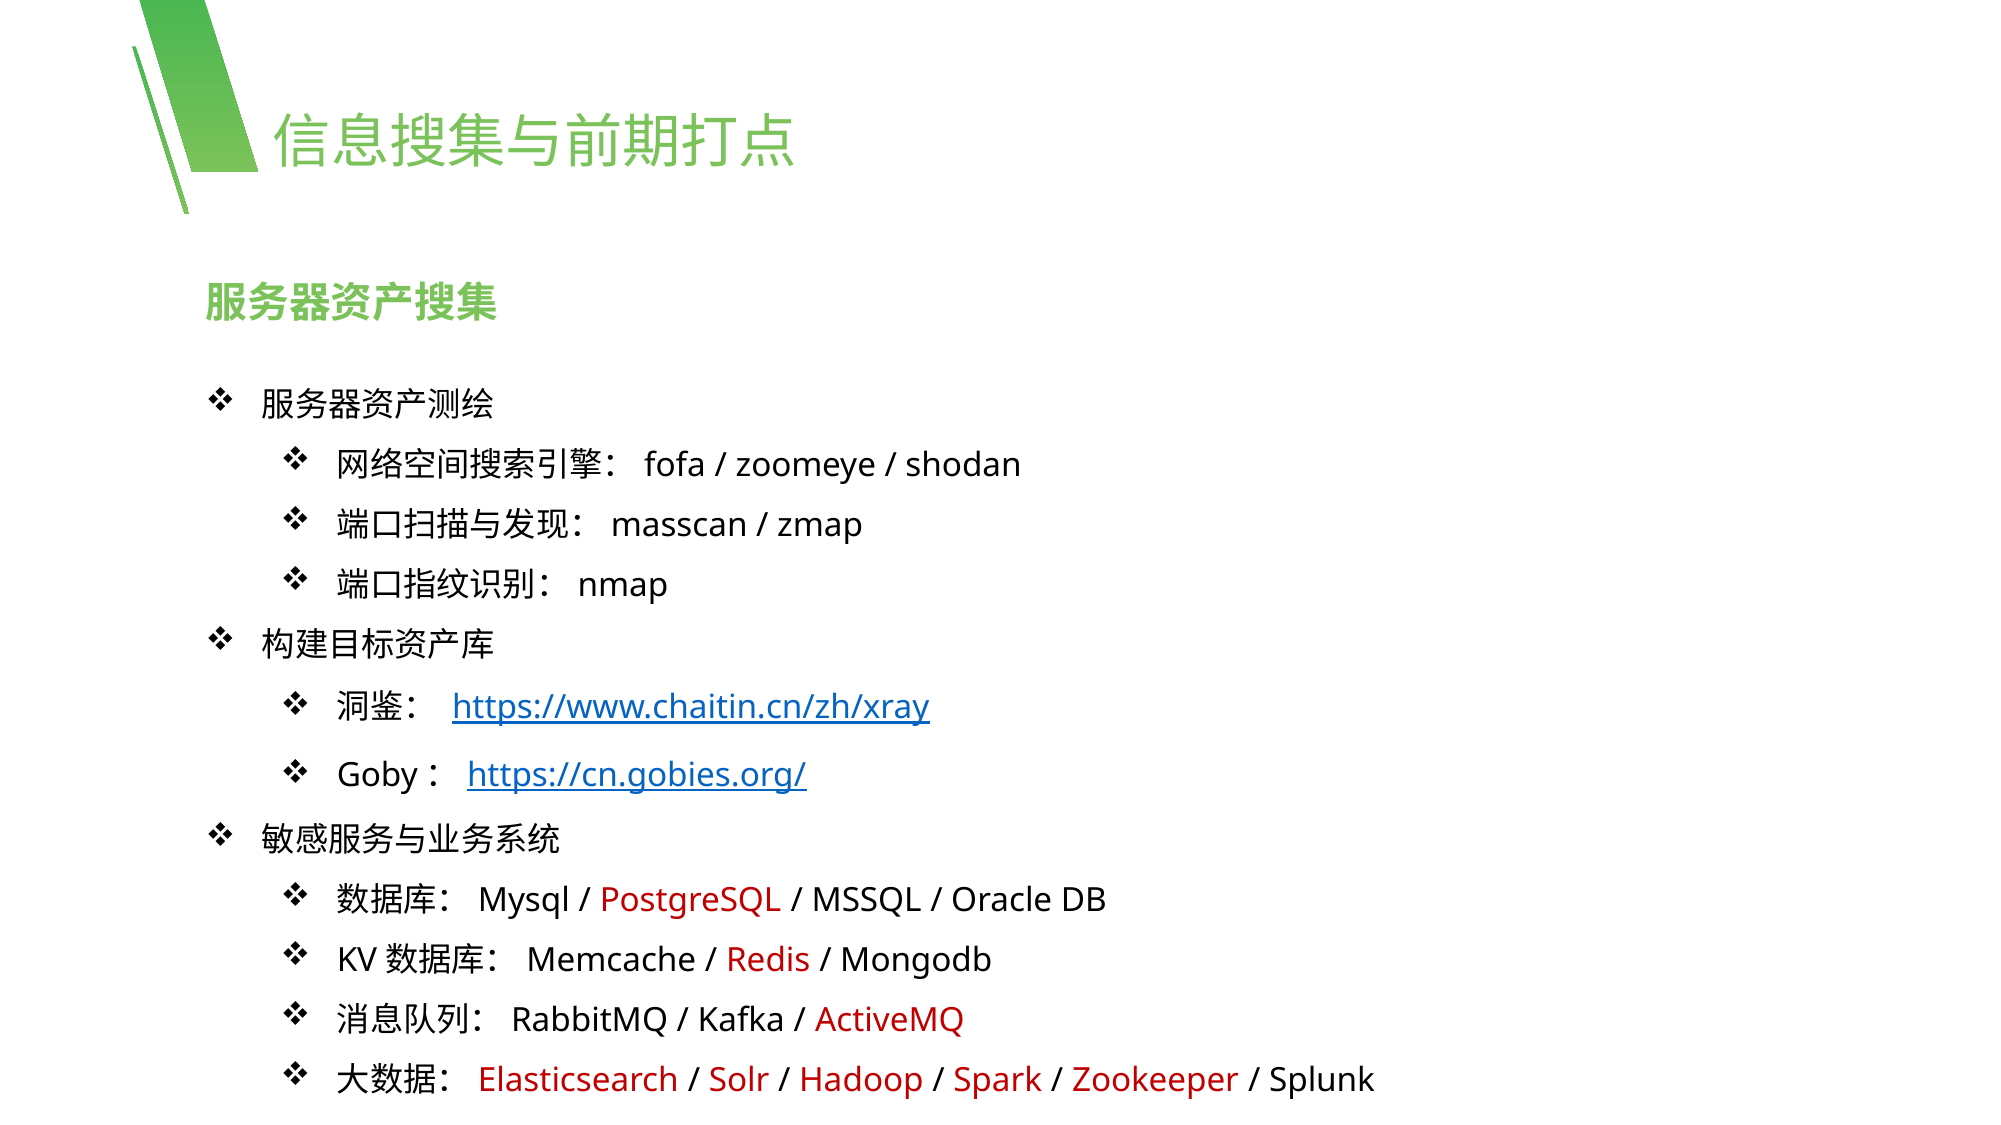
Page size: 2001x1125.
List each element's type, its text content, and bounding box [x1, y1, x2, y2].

text_box 信息搜集与前期打点 [258, 96, 1602, 182]
text_box 服务器资产搜集 服务器资产测绘 网络空间搜索引擎：fofa / zoomeye / shodan 端口扫描与发现：masscan / zmap 端口指纹识别：nmap 构建目标资产库 洞鉴： https://www.chaitin.cn/zh/xray Goby：https://cn.gobies.org/ 敏感服务与业务系统 数据库：Mysql / PostgreSQL / MSSQL / Oracle DB KV数据库：Memcache / Redis / Mongodb 消息队列：RabbitMQ / Kafka / ActiveMQ 大数据：Elasticsearch / Solr / Hadoop / Spark / Zookeeper / Splunk [190, 243, 1779, 1106]
